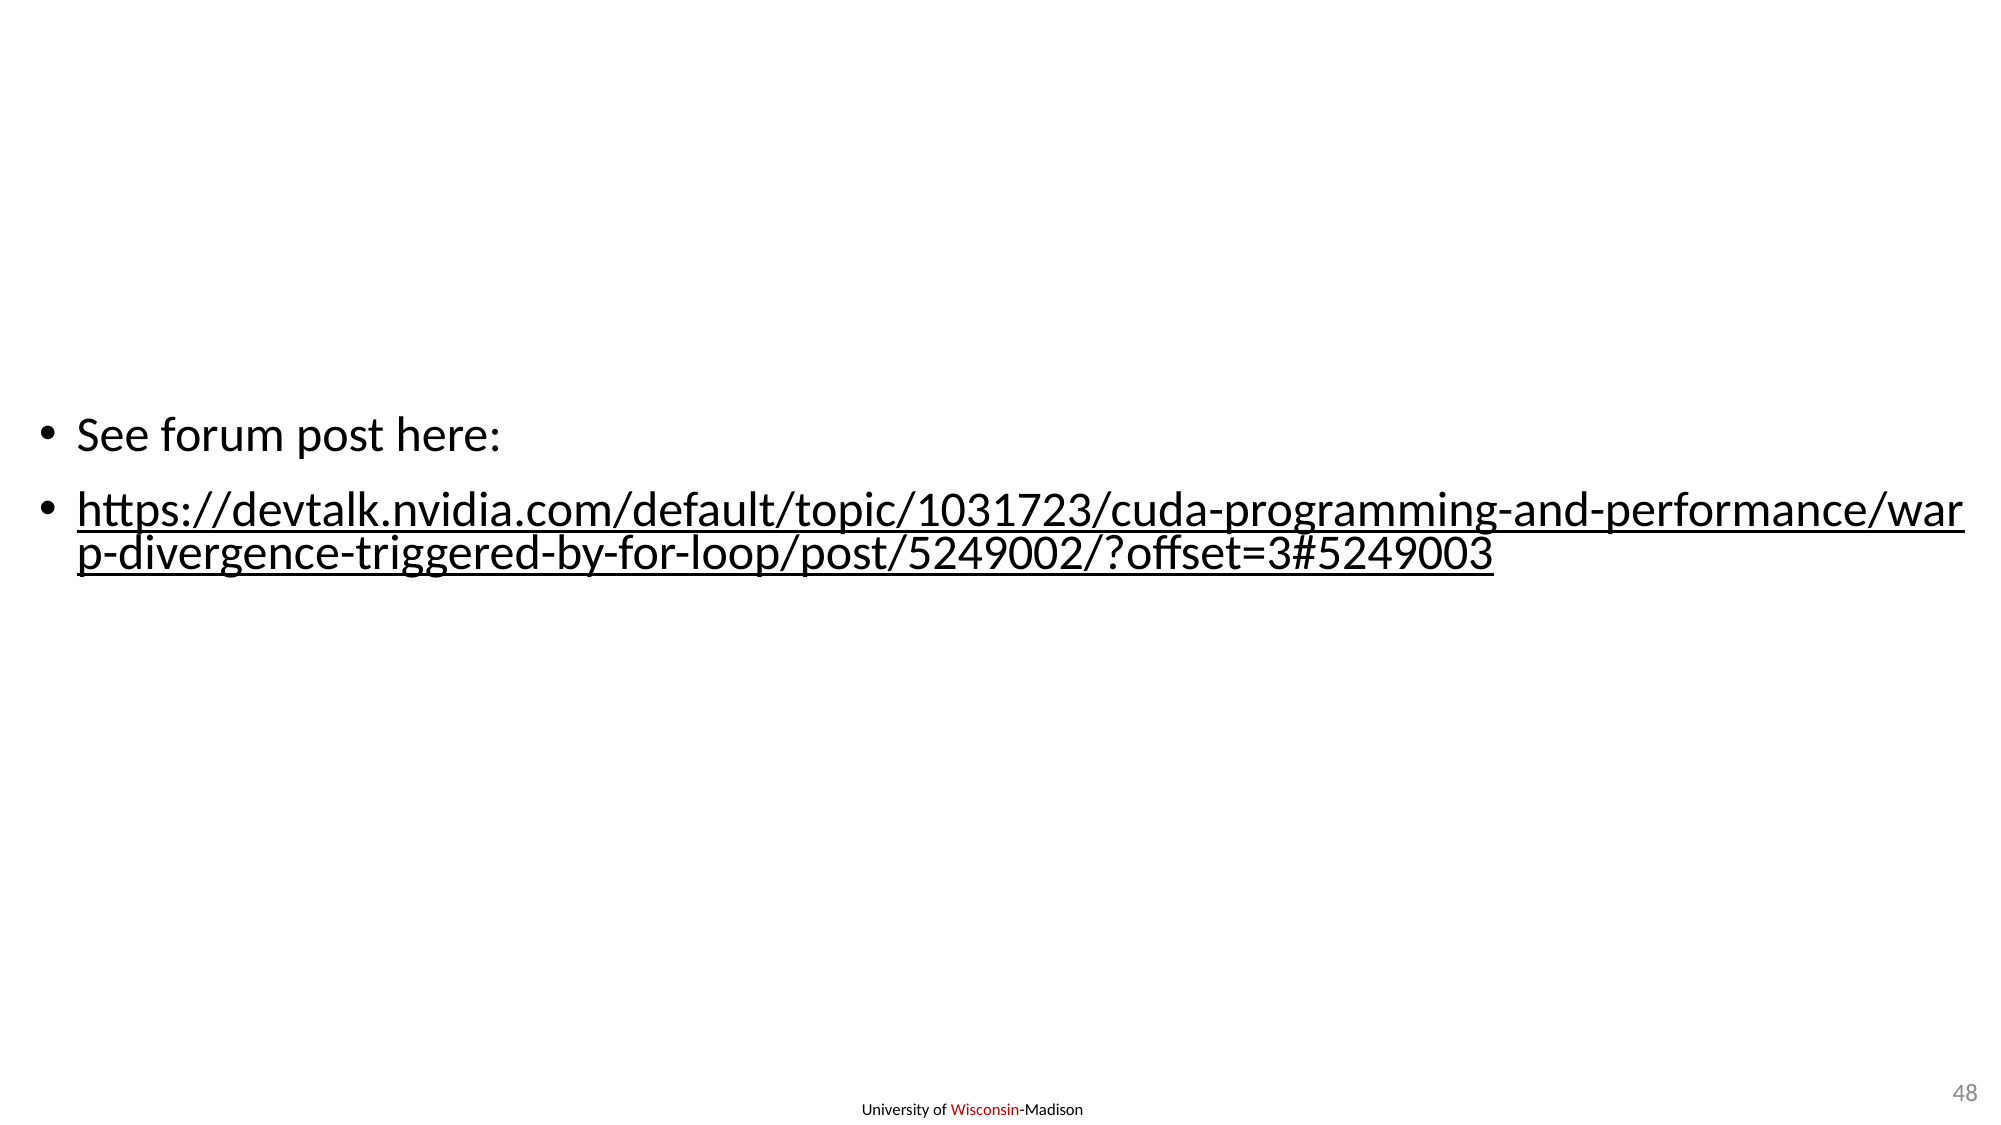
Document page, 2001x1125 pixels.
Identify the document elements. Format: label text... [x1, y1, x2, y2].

slide_number 48 [1879, 1069, 1994, 1114]
list See forum post here: https://devtalk.nvidia.com/default/topic/1031723/cuda-programming-and-performance/warp-divergence-triggered-by-for-loop/post/5249002/?offset=3#5249003 [24, 245, 1987, 1055]
